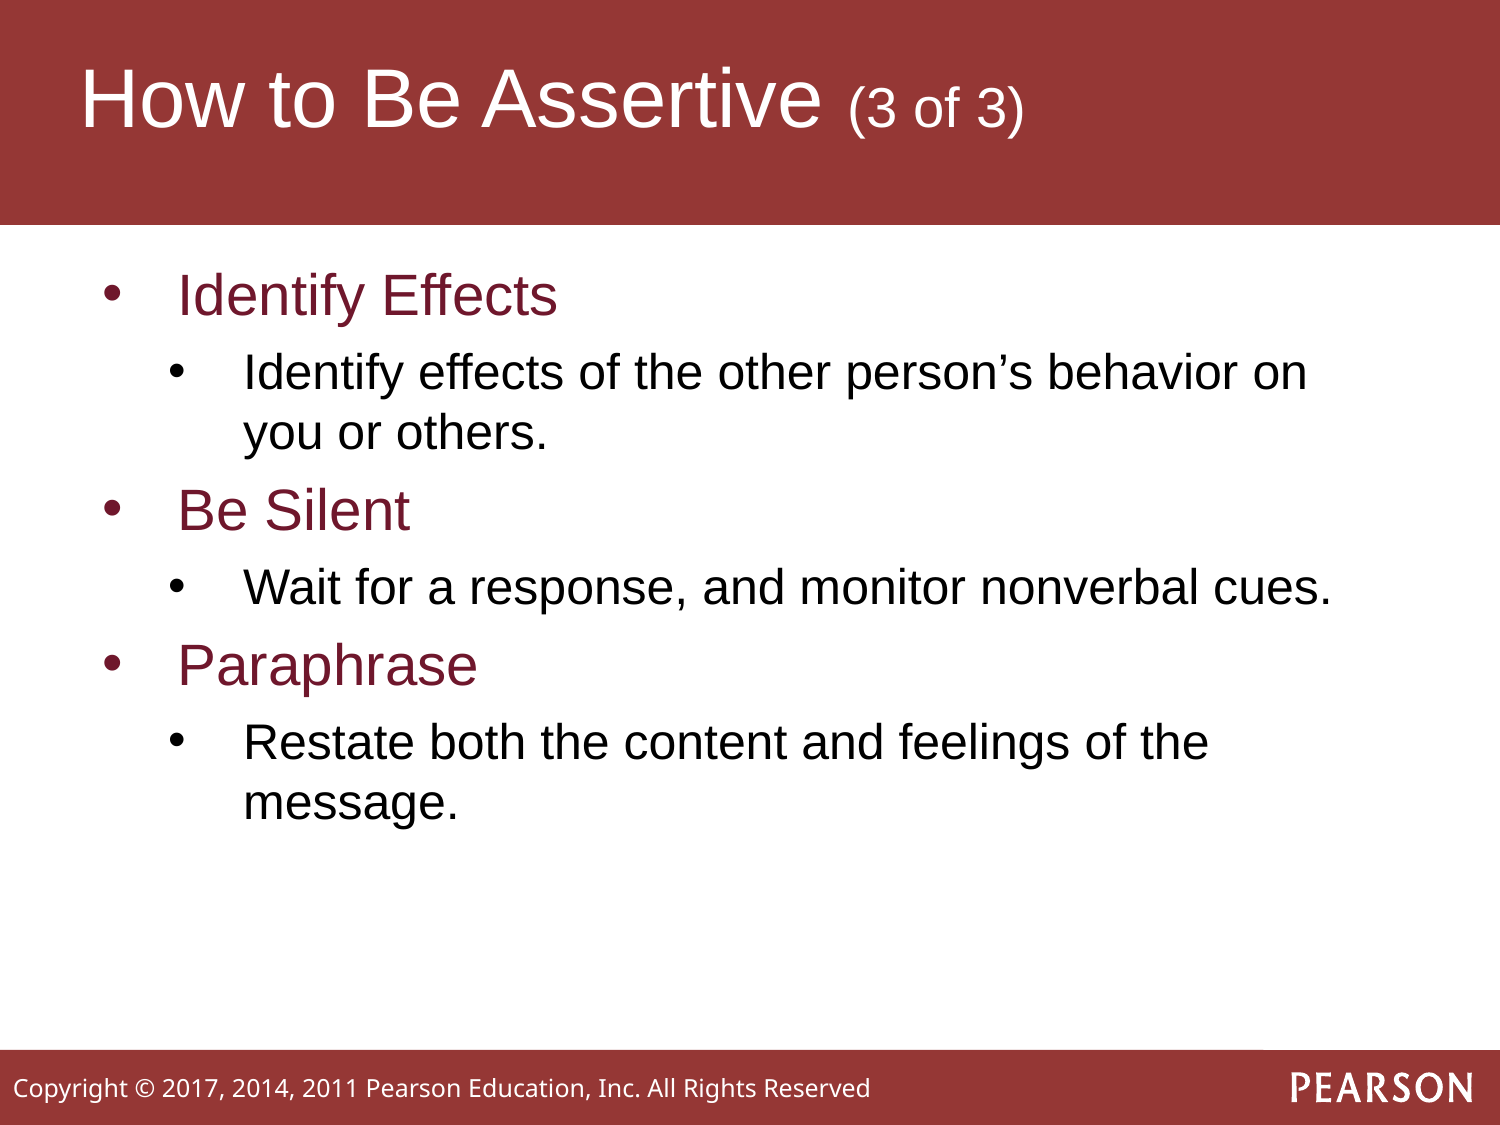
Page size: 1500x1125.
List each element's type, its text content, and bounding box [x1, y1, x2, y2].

list Identify Effects Identify effects of the other person’s behavior on you or others. Be Silent Wait for a response, and monitor nonverbal cues. Paraphrase Restate both the content and feelings of the message. [87, 249, 1400, 993]
title How to Be Assertive (3 of 3) [64, 0, 1415, 189]
